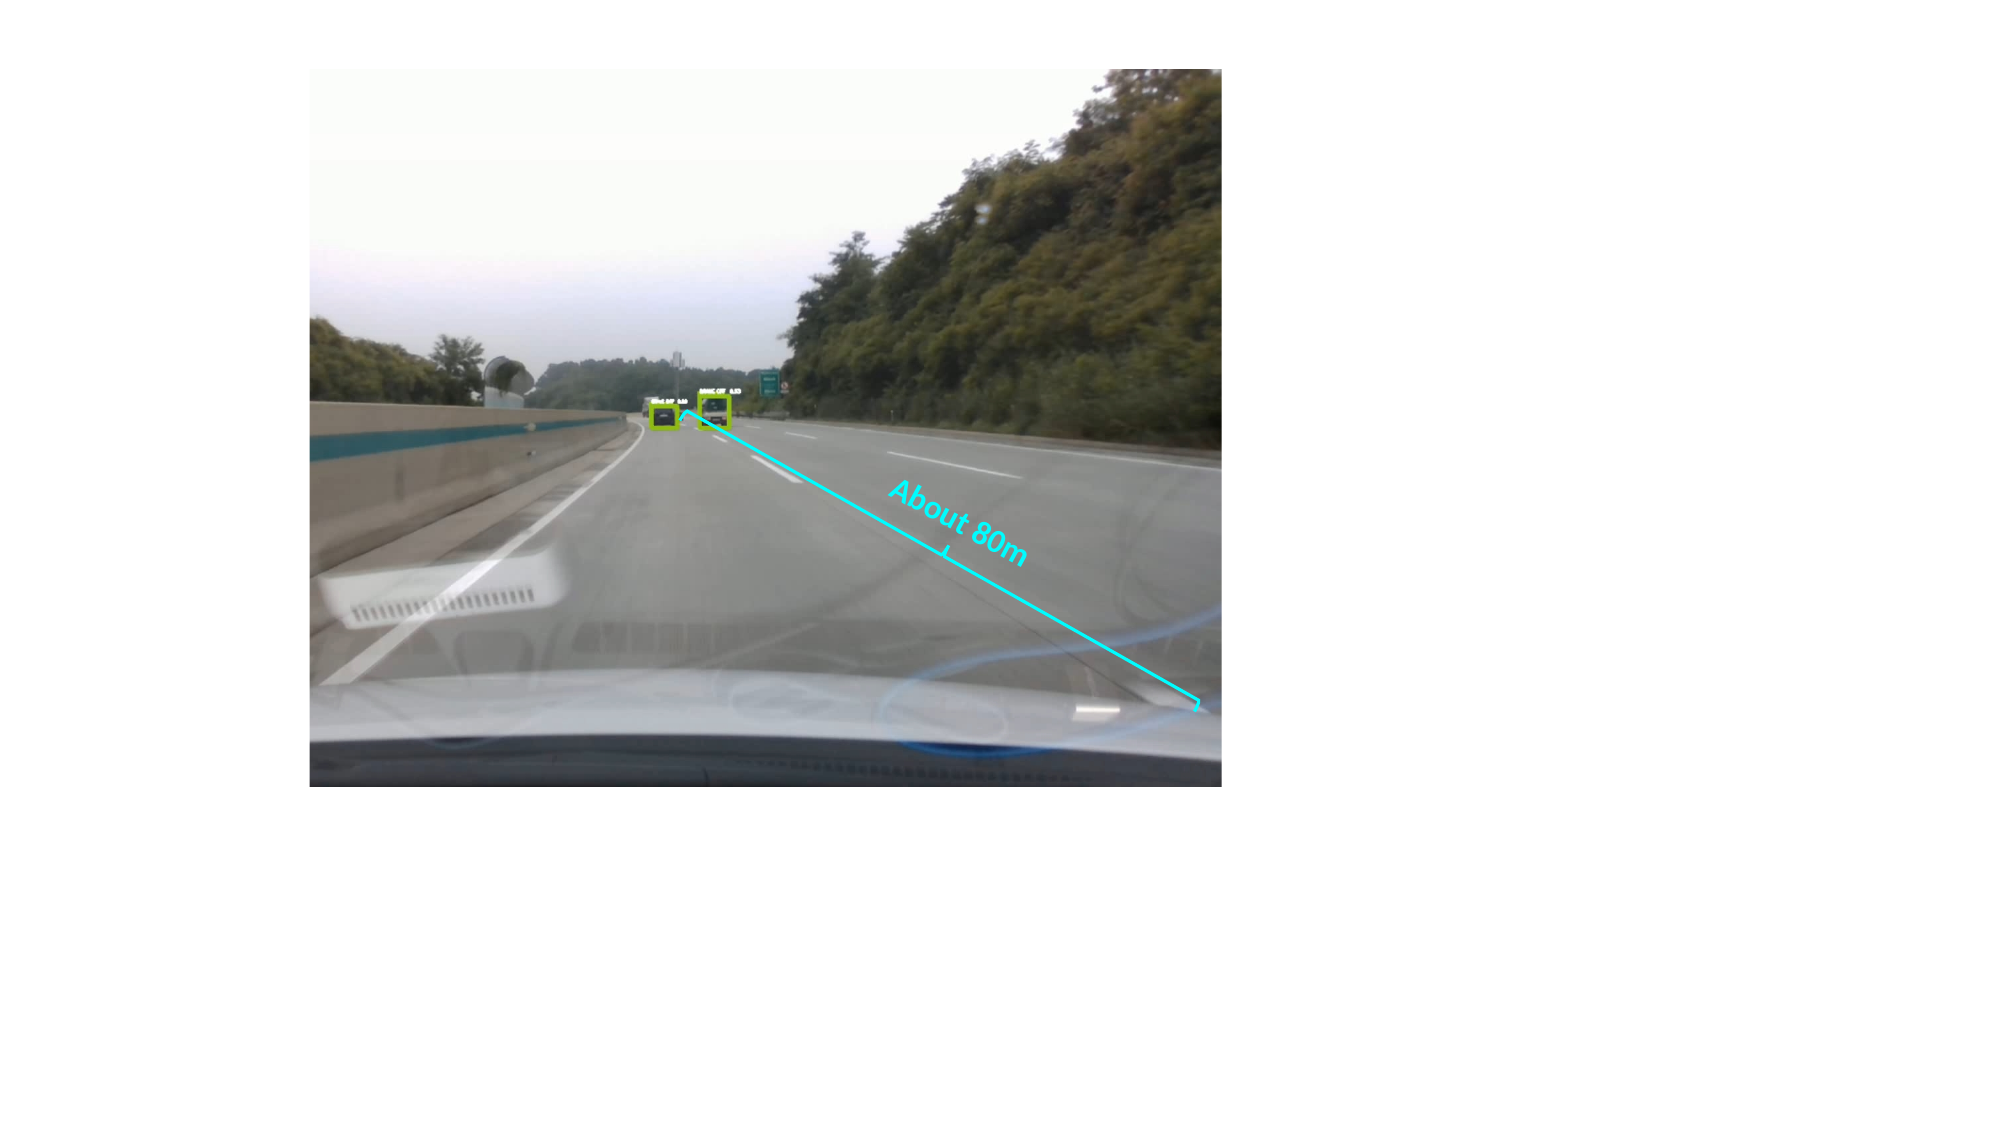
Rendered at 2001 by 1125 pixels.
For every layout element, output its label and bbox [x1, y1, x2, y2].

picture [309, 69, 1222, 787]
